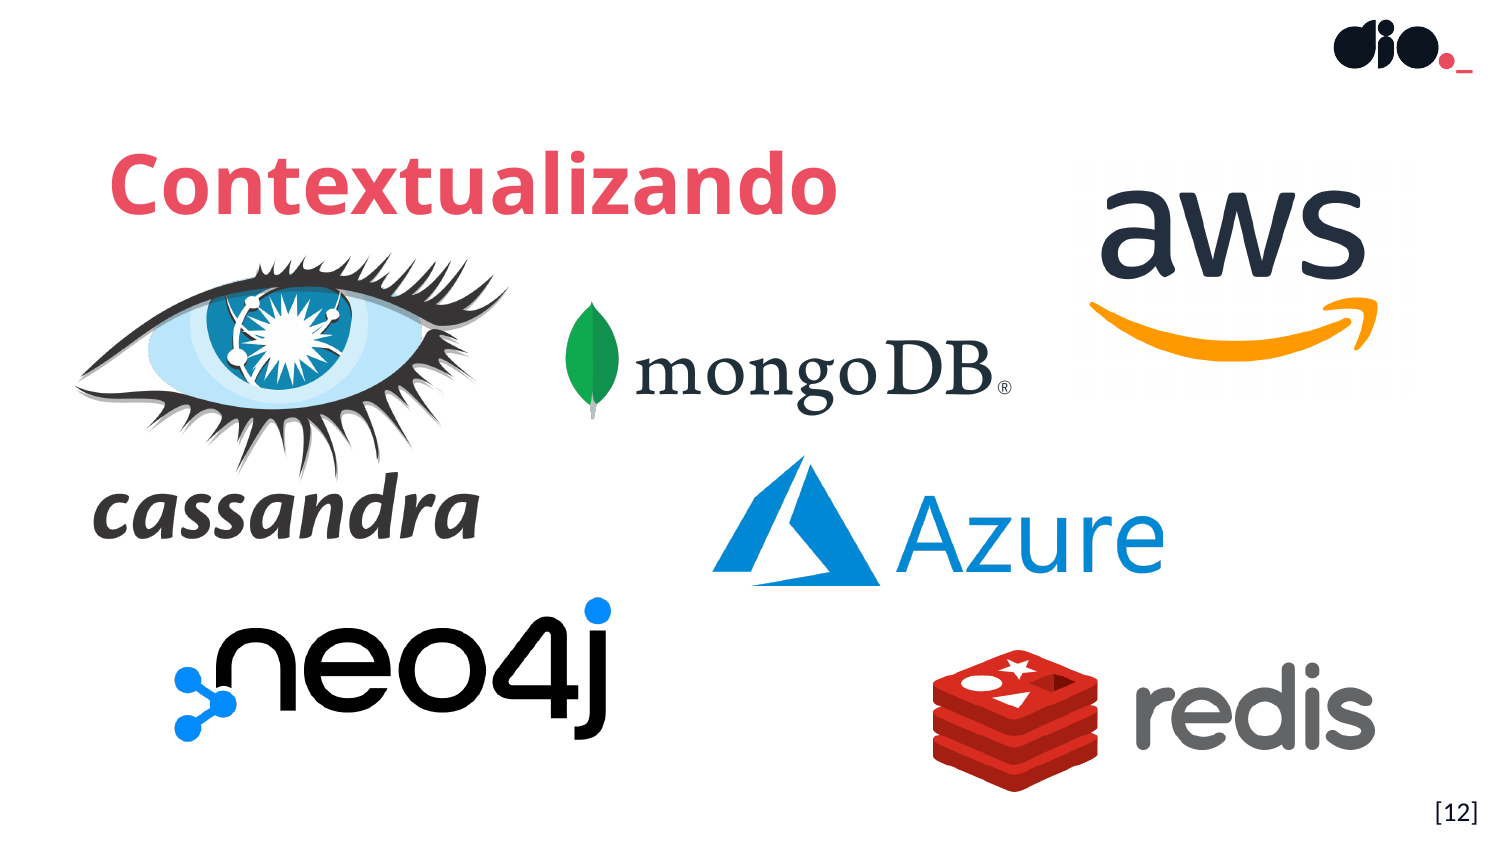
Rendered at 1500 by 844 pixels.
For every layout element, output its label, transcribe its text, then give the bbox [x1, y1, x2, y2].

picture [66, 244, 517, 547]
picture [167, 584, 618, 755]
picture [1333, 19, 1473, 74]
picture [1071, 157, 1411, 397]
text_box Contextualizando [92, 104, 1408, 243]
slide_number [12] [1403, 779, 1494, 844]
picture [563, 298, 1015, 421]
picture [927, 645, 1379, 797]
picture [712, 455, 1163, 587]
